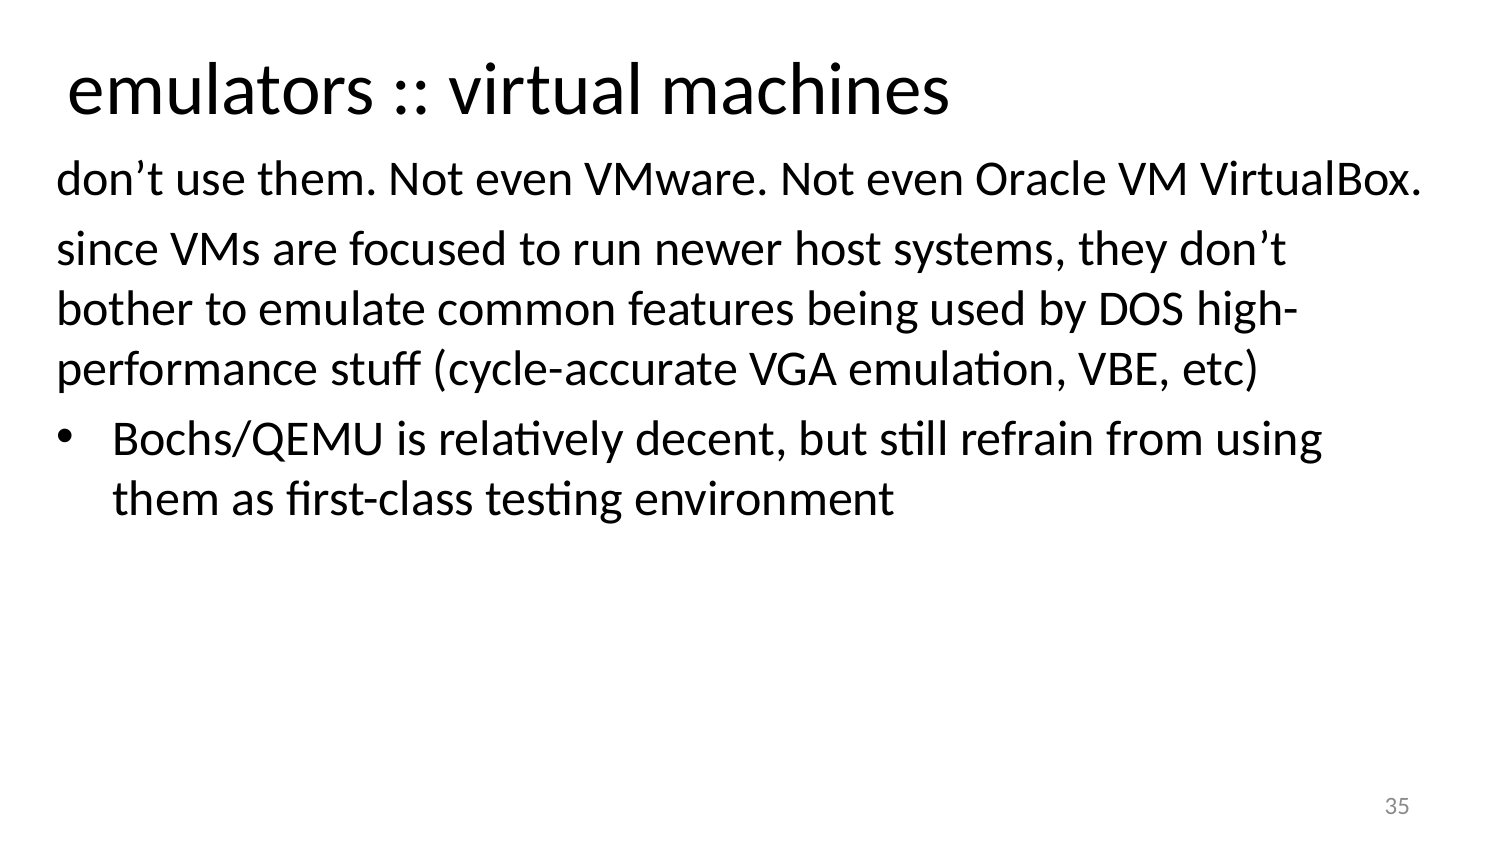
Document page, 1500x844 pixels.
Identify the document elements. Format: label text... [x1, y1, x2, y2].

text_box emulators :: virtual machines [53, 32, 1402, 138]
slide_number 35 [1074, 792, 1425, 827]
text_box don’t use them. Not even VMware. Not even Oracle VM VirtualBox. since VMs are focused to run newer host systems, they don’t bother to emulate common features being used by DOS high-performance stuff (cycle-accurate VGA emulation, VBE, etc) Bochs/QEMU is relatively decent, but still refrain from using them as first-class testing environment [41, 138, 1447, 792]
